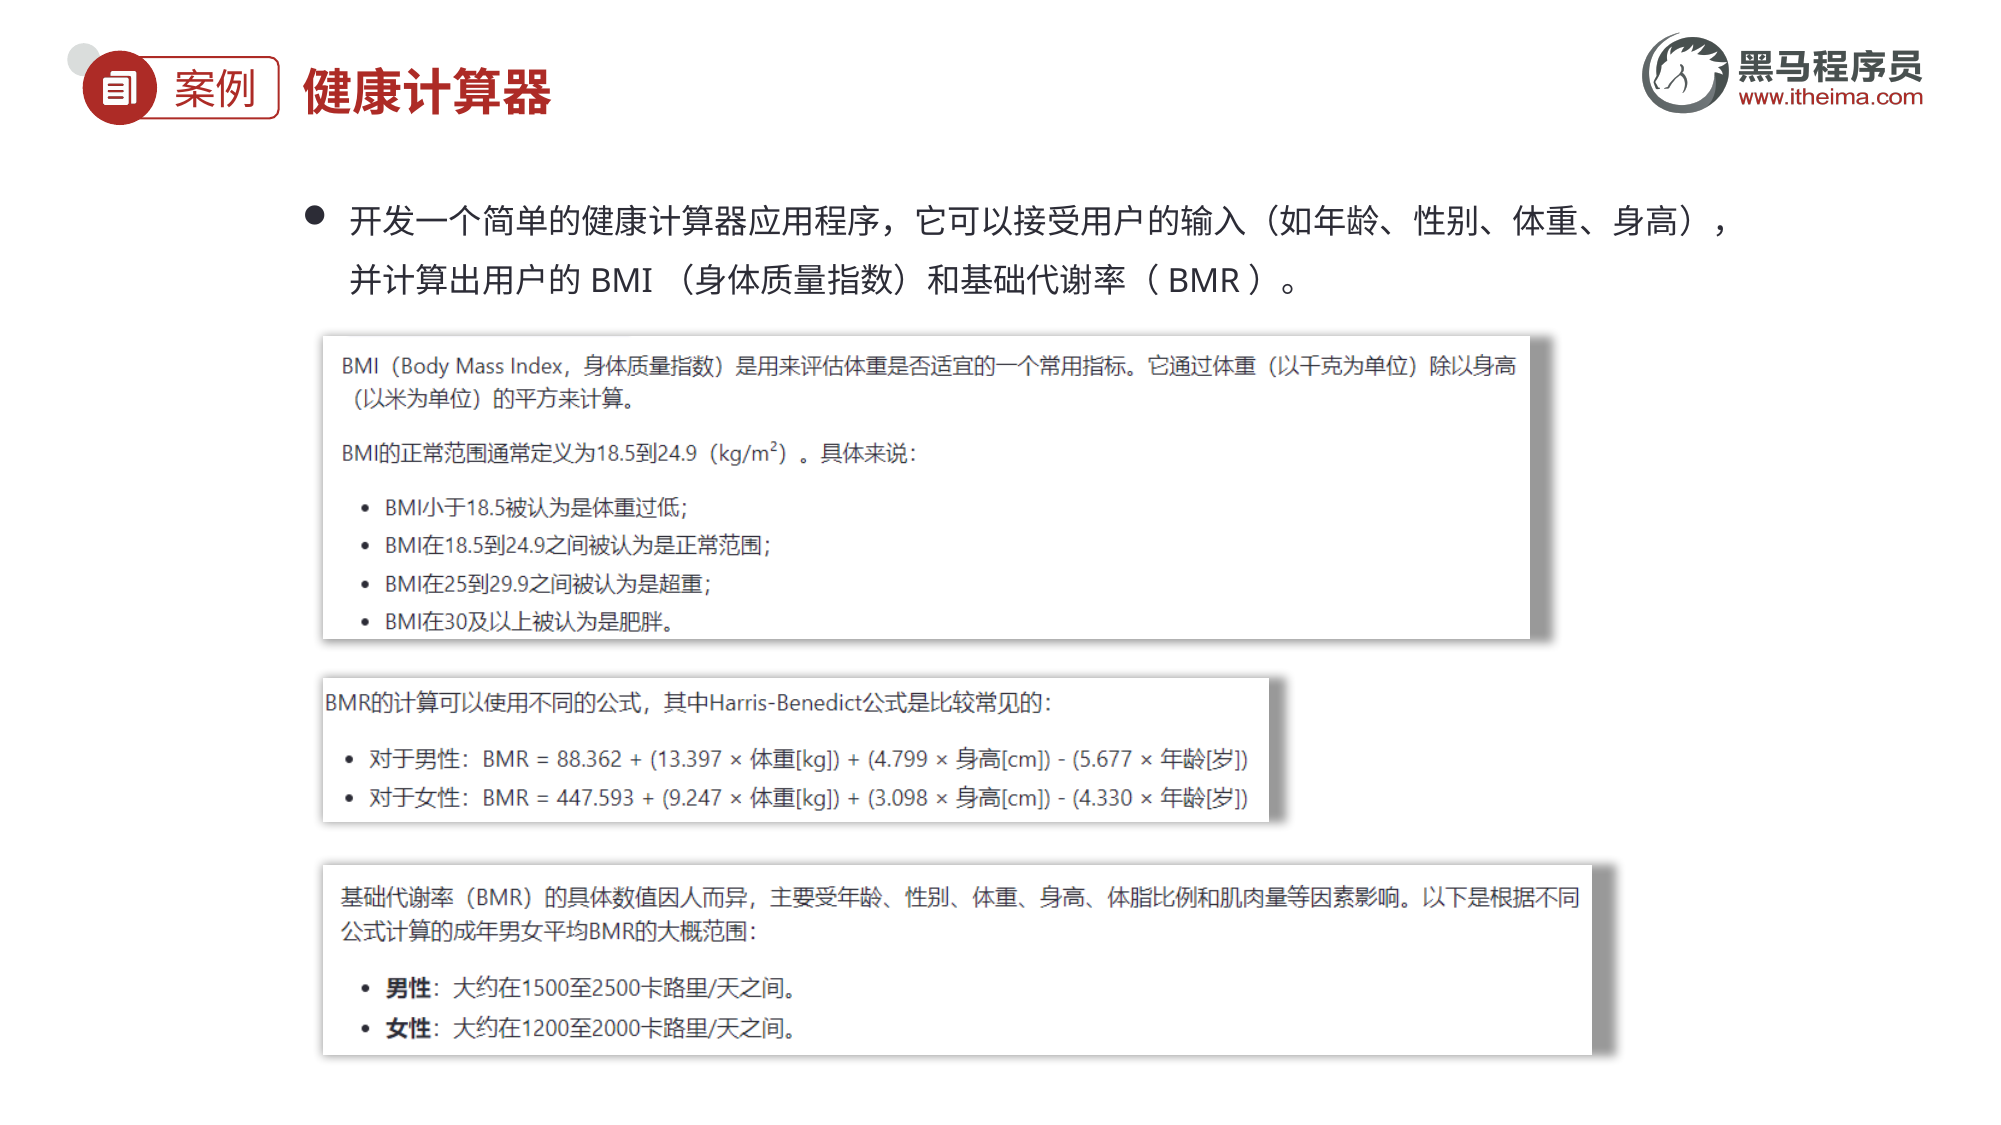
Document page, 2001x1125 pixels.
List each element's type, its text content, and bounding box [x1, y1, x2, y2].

title 健康计算器 [287, 51, 1885, 130]
picture [103, 71, 137, 105]
picture [1633, 24, 1937, 125]
picture [323, 865, 1592, 1055]
picture [323, 678, 1269, 823]
picture [323, 336, 1530, 639]
list 开发一个简单的健康计算器应用程序，它可以接受用户的输入（如年龄、性别、体重、身高），并计算出用户的BMI（身体质量指数）和基础代谢率（BMR）。 [287, 172, 1794, 913]
